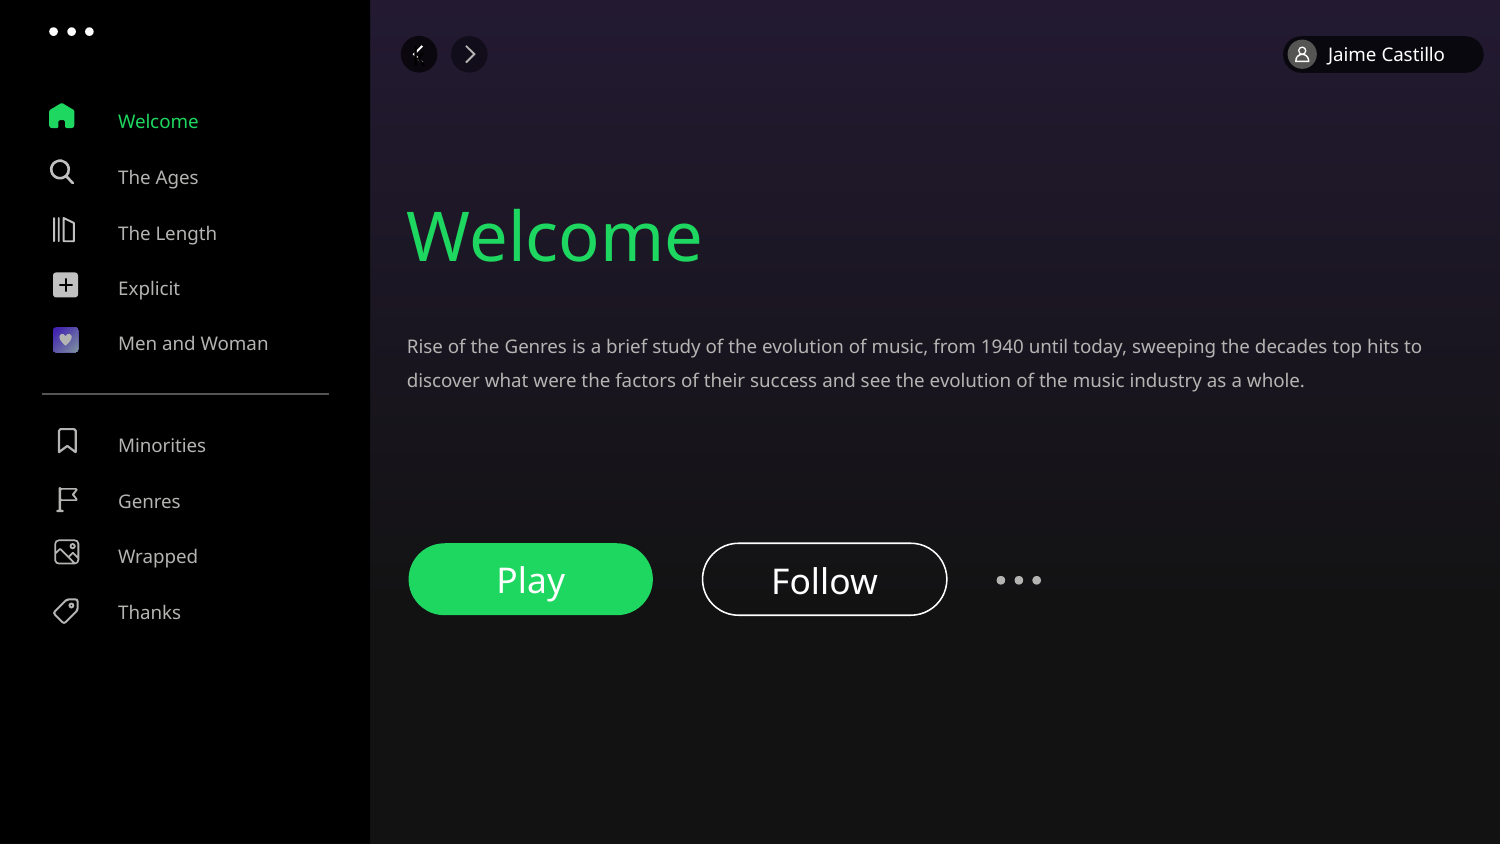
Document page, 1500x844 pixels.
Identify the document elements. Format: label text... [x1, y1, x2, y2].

text_box Rise of the Genres is a brief study of the evolution of music, from 1940 until today, sweeping the decades top hits to discover what were the factors of their success and see the evolution of the music industry as a whole. [395, 317, 1451, 397]
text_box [52, 326, 79, 353]
text_box Minorities [106, 428, 267, 462]
text_box [56, 486, 78, 513]
text_box [0, 0, 371, 844]
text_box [48, 27, 94, 37]
text_box Jaime Castillo [1316, 37, 1496, 72]
text_box Explicit [106, 270, 329, 305]
text_box Men and Woman [106, 326, 352, 360]
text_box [400, 35, 438, 73]
text_box [1287, 39, 1317, 69]
text_box Genres [106, 483, 229, 518]
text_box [702, 542, 948, 616]
text_box Welcome [395, 187, 750, 281]
text_box [1283, 36, 1471, 73]
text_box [52, 272, 79, 298]
text_box The Ages [106, 160, 267, 194]
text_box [450, 35, 488, 73]
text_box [52, 598, 79, 625]
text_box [996, 575, 1042, 585]
text_box [1295, 46, 1310, 63]
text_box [54, 539, 80, 565]
text_box Thanks [106, 595, 239, 629]
text_box [57, 428, 77, 454]
text_box Welcome [106, 104, 220, 138]
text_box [408, 542, 654, 616]
text_box The Length [106, 215, 239, 250]
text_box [52, 216, 76, 243]
text_box [49, 159, 74, 185]
text_box Wrapped [106, 539, 255, 574]
text_box [49, 103, 75, 129]
